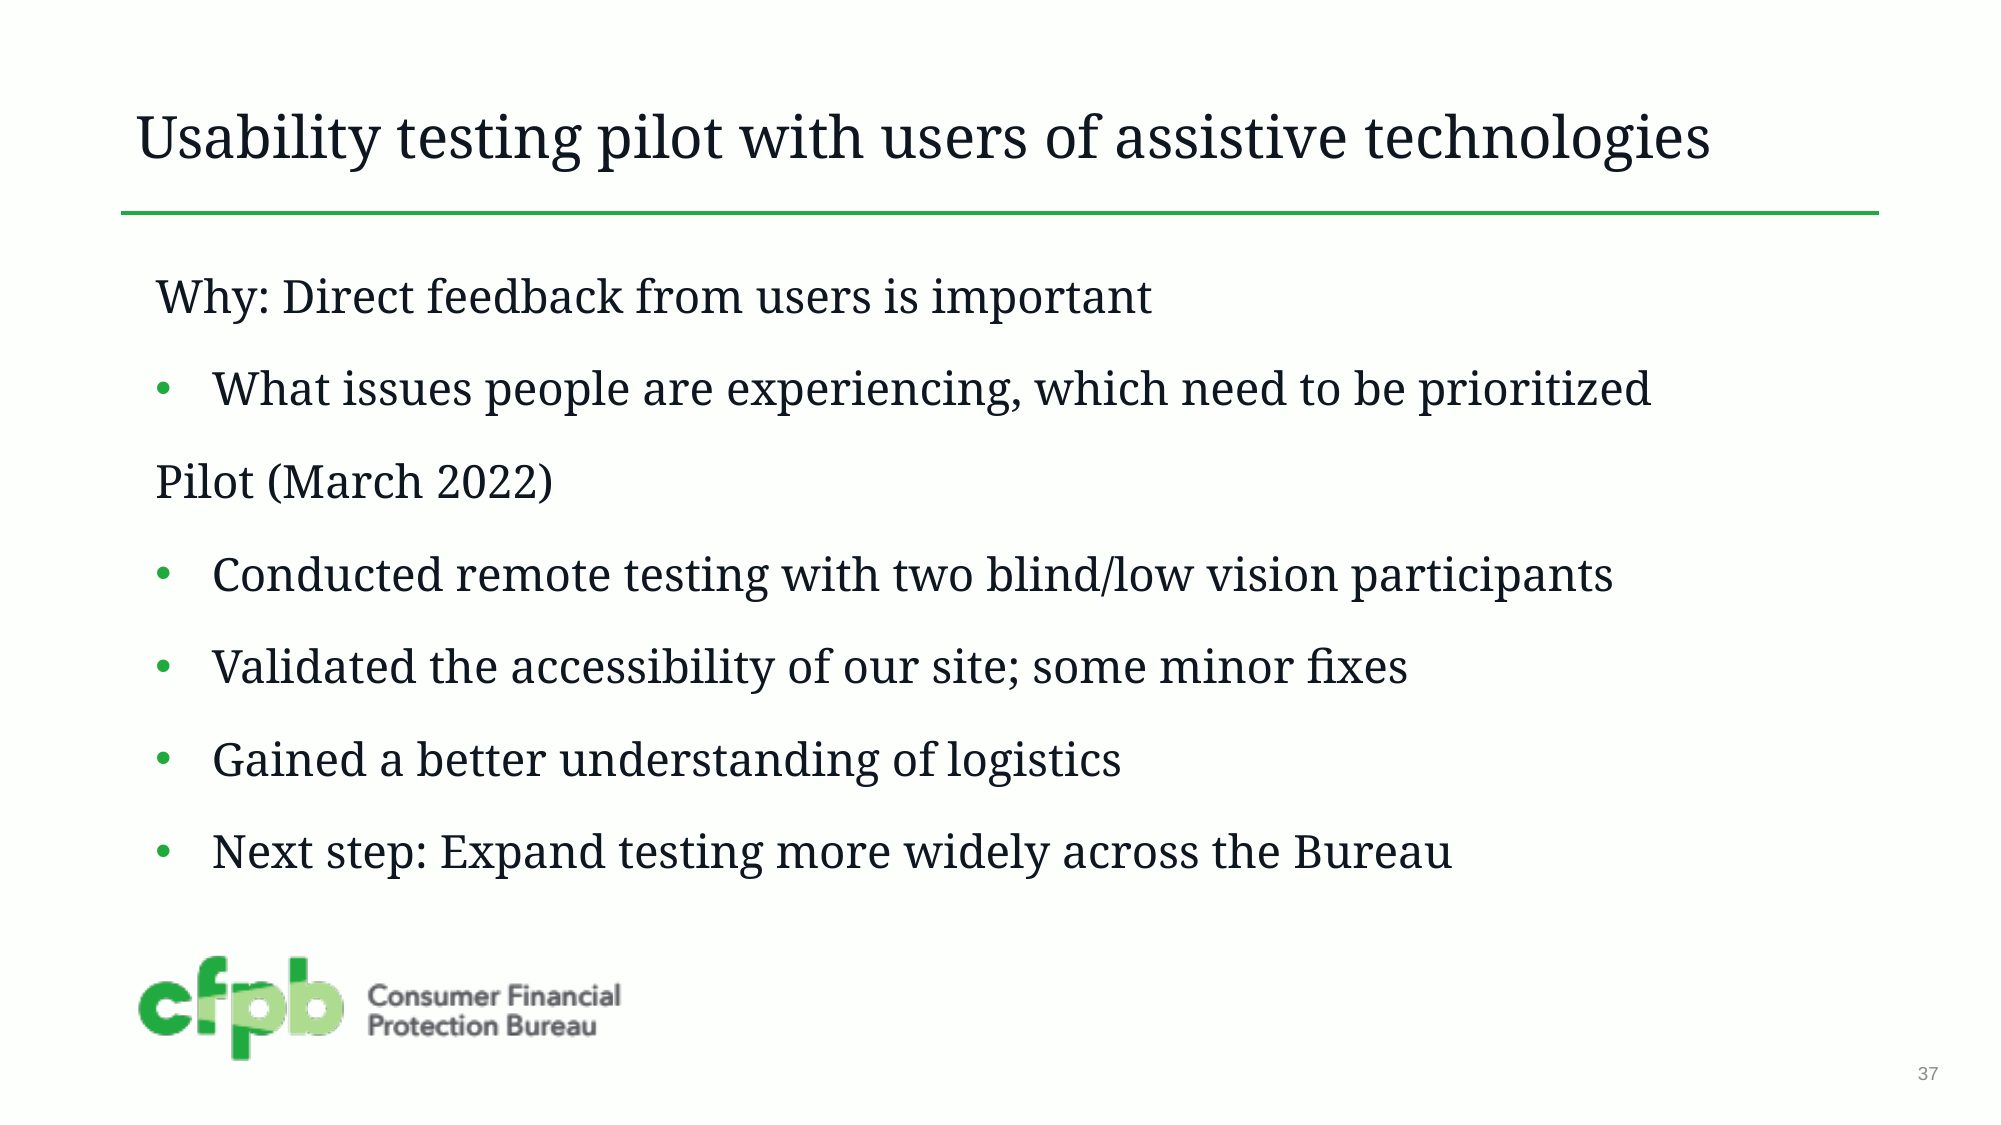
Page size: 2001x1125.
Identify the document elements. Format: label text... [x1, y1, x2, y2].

list Why: Direct feedback from users is important What issues people are experiencing, which need to be prioritized Pilot (March 2022) Conducted remote testing with two blind/low vision participants Validated the accessibility of our site; some minor fixes Gained a better understanding of logistics Next step: Expand testing more widely across the Bureau [121, 249, 1879, 878]
title Usability testing pilot with users of assistive technologies [121, 74, 1879, 197]
footer 37 [1479, 1050, 1954, 1096]
